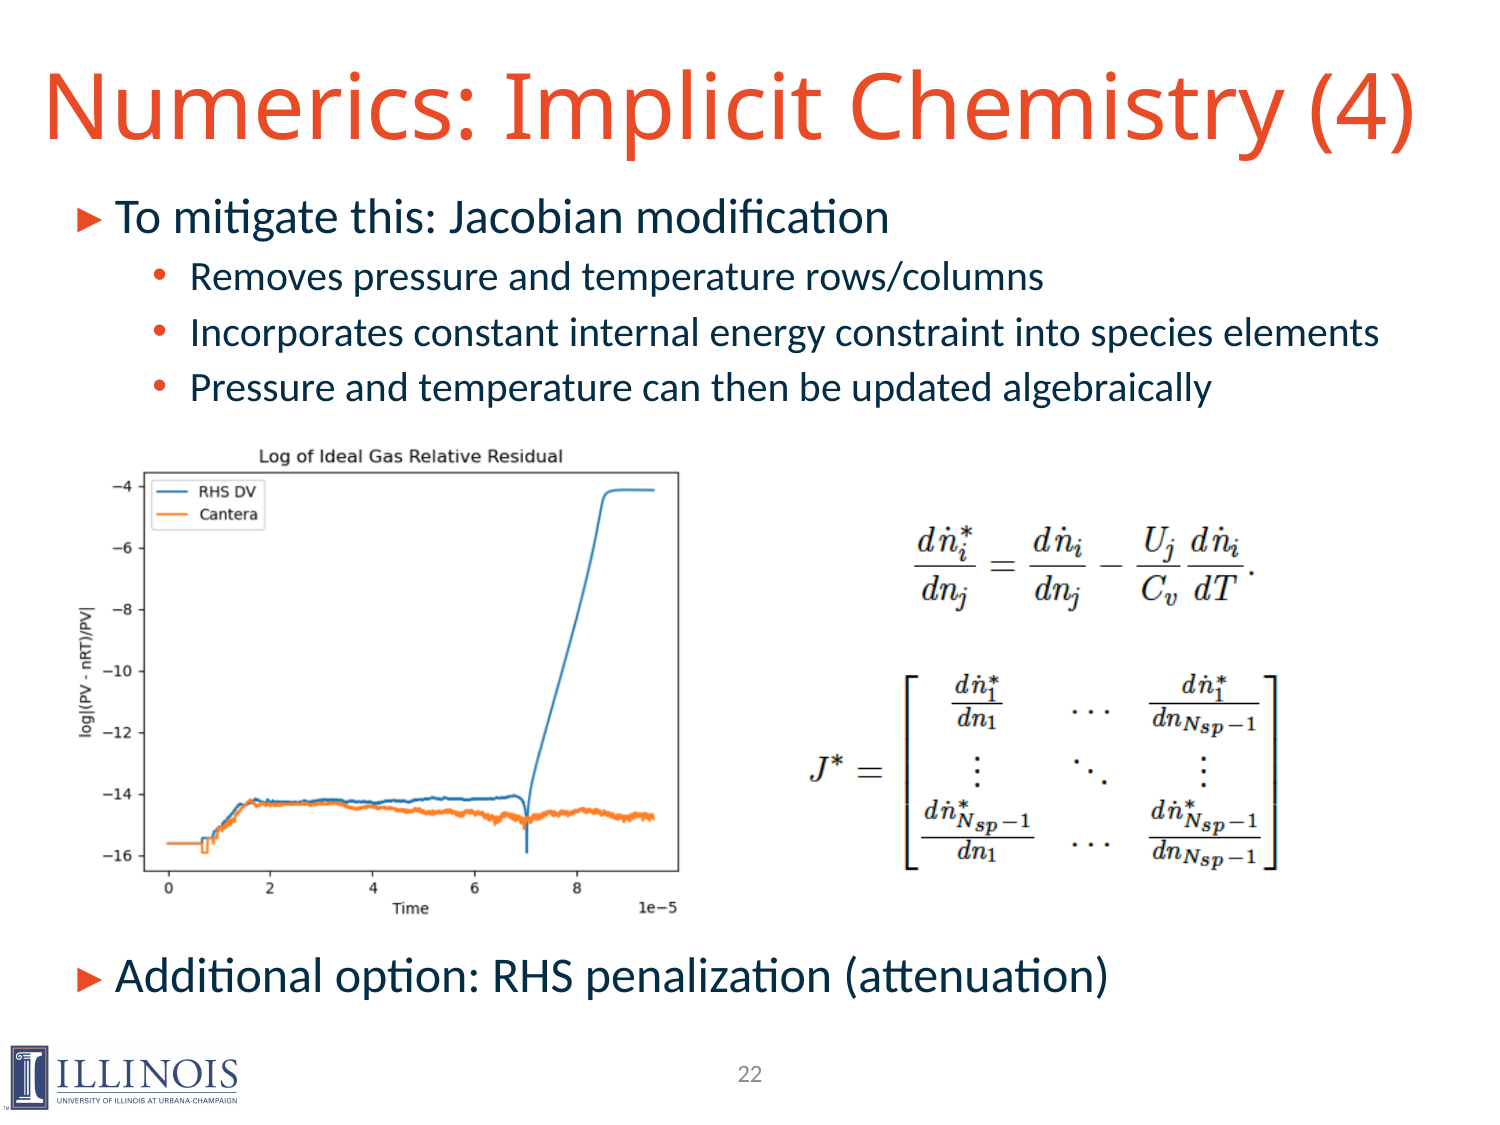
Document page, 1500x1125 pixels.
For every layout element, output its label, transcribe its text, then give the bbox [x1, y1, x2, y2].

text_box To mitigate this: Jacobian modification Removes pressure and temperature rows/columns Incorporates constant internal energy constraint into species elements Pressure and temperature can then be updated algebraically Additional option: RHS penalization (attenuation) [62, 182, 1407, 1016]
picture [901, 506, 1270, 628]
title Numerics: Implicit Chemistry (4) [26, 36, 1438, 183]
slide_number 22 [718, 1042, 782, 1103]
picture [793, 656, 1312, 891]
picture [75, 432, 699, 927]
picture [0, 1042, 241, 1113]
